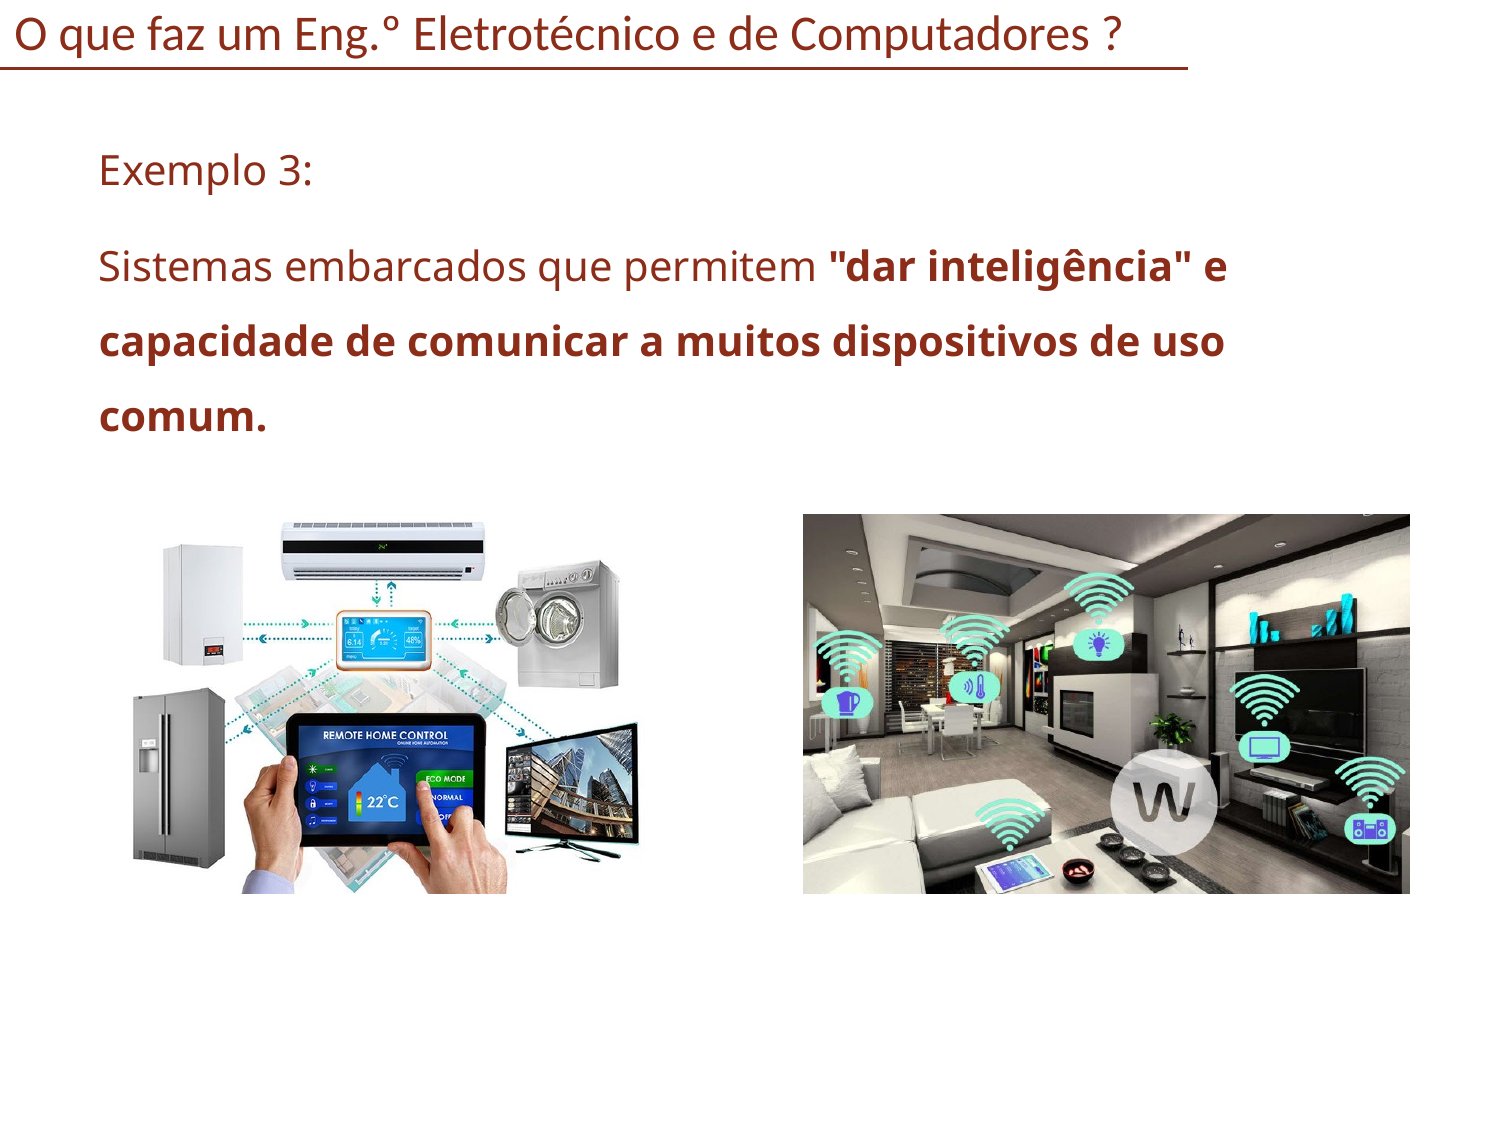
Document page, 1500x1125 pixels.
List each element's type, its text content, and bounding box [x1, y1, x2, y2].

picture [803, 514, 1410, 894]
list Exemplo 3: Sistemas embarcados que permitem "dar inteligência" e capacidade de comunicar a muitos dispositivos de uso comum. [84, 111, 1369, 452]
picture [115, 514, 653, 894]
title O que faz um Eng.º Eletrotécnico e de Computadores ? [0, 0, 1500, 69]
